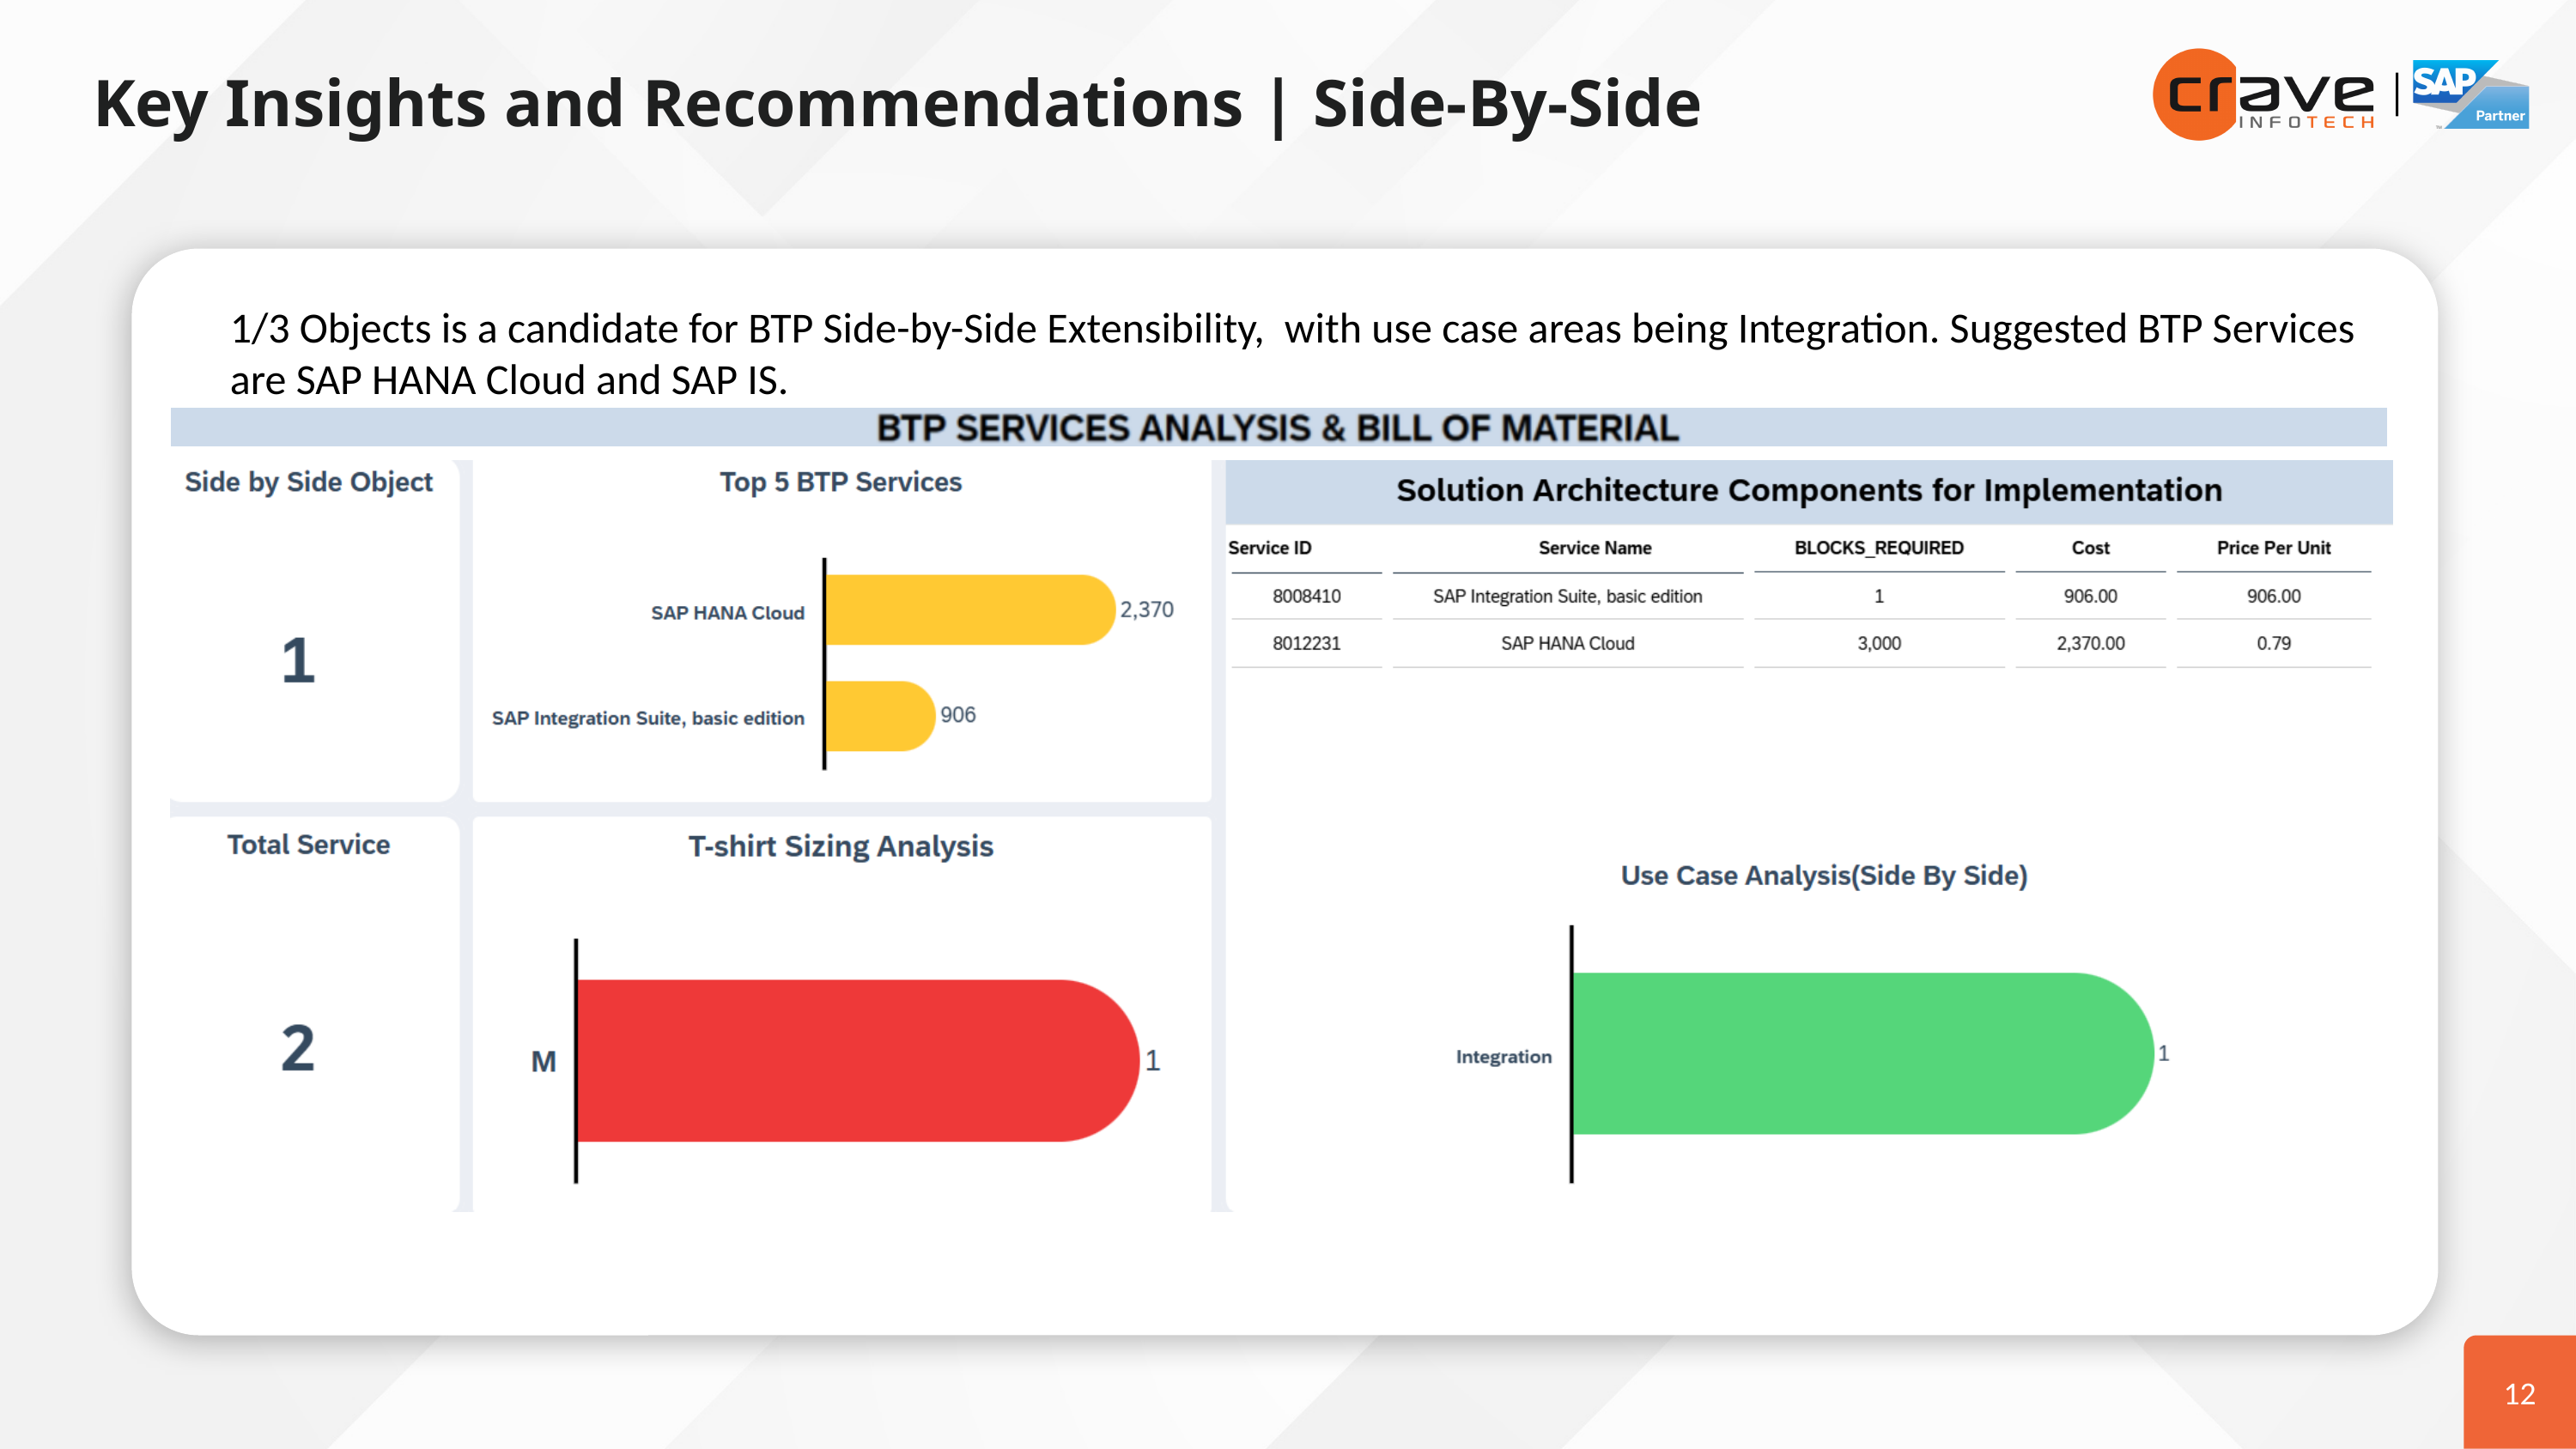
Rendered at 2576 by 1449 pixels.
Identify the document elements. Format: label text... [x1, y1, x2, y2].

text_box Key Insights and Recommendations | Side-By-Side [93, 62, 2086, 140]
text_box [130, 246, 2440, 1337]
picture [0, 0, 2576, 1449]
text_box 1/3 Objects is a candidate for BTP Side-by-Side Extensibility, with use case areas being Integration. Suggested BTP Services are SAP HANA Cloud and SAP IS. [216, 293, 2377, 408]
